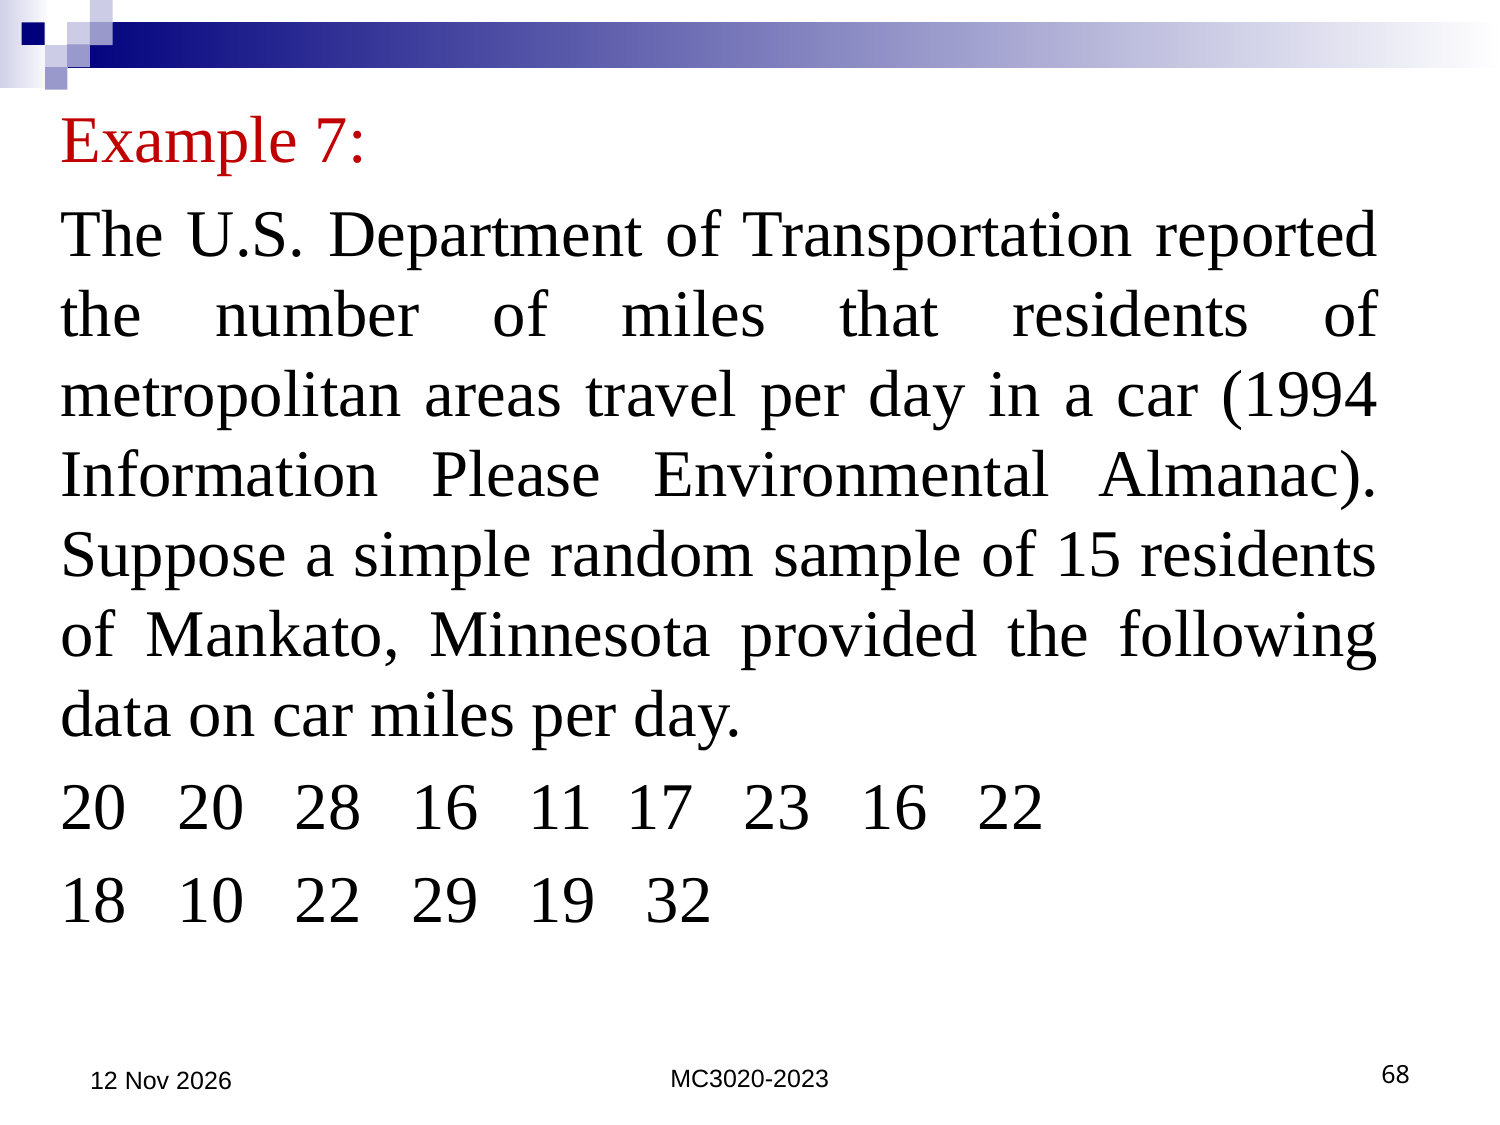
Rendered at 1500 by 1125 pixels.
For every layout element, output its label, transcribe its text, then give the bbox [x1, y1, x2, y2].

slide_number 68 [1074, 1025, 1425, 1100]
slide_number 30-May-23 [75, 1024, 425, 1103]
footer MC3020-2023 [512, 1025, 988, 1100]
list Example 7: The U.S. Department of Transportation reported the number of miles that residents of metropolitan areas travel per day in a car (1994 Information Please Environmental Almanac). Suppose a simple random sample of 15 residents of Mankato, Minnesota provided the following data on car miles per day. 20 20 28 16 11 17 23 16 22 18 10 22 29 19 32 [45, 88, 1396, 727]
